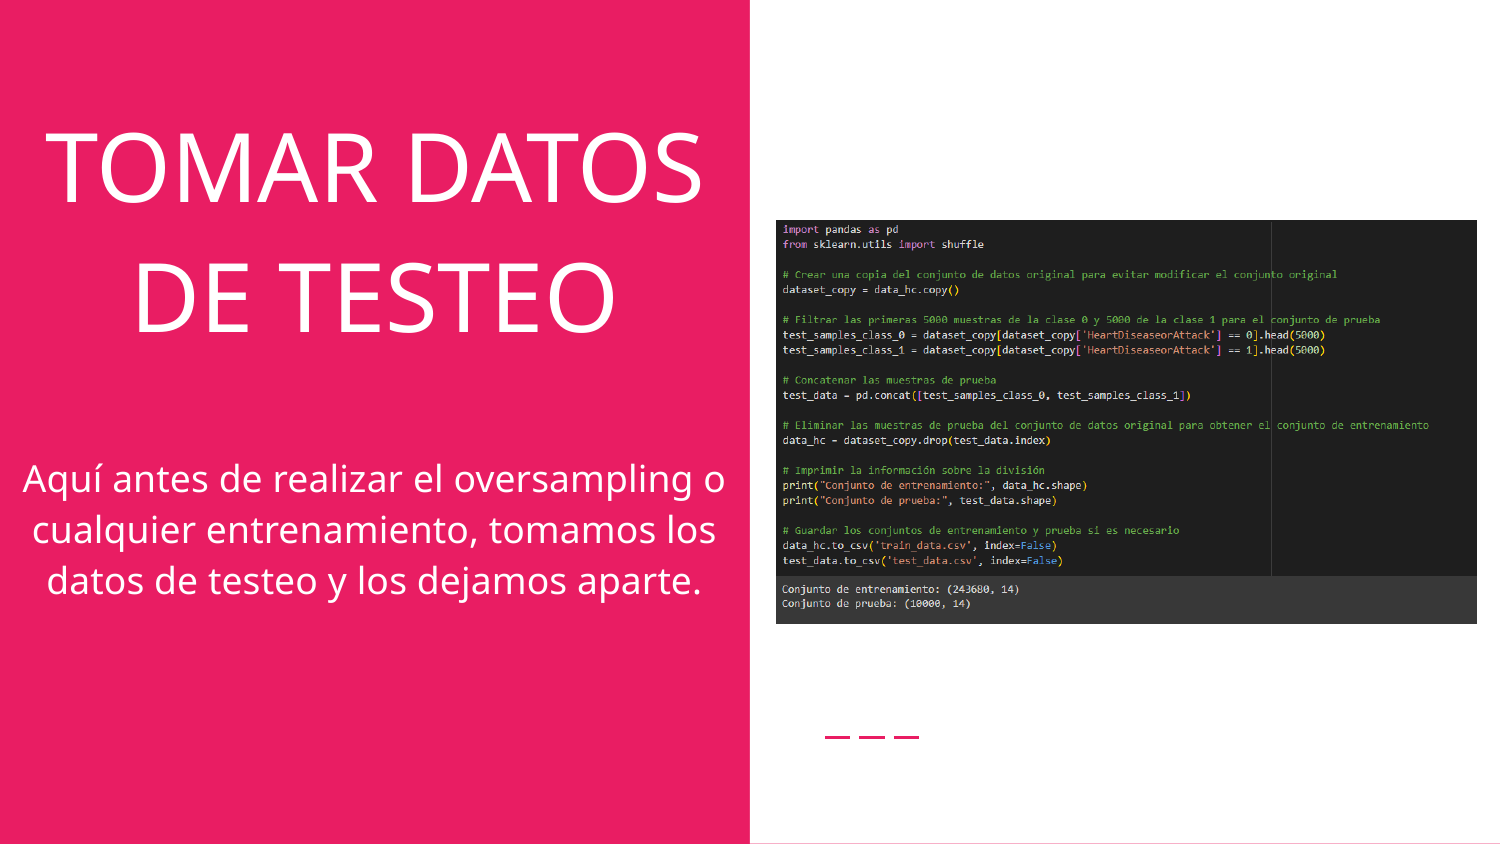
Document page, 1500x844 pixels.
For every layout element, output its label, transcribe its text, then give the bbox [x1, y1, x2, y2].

picture [776, 219, 1477, 624]
title TOMAR DATOS DE TESTEO [0, 82, 750, 376]
title Aquí antes de realizar el oversampling o cualquier entrenamiento, tomamos los datos de testeo y los dejamos aparte. [0, 421, 750, 621]
